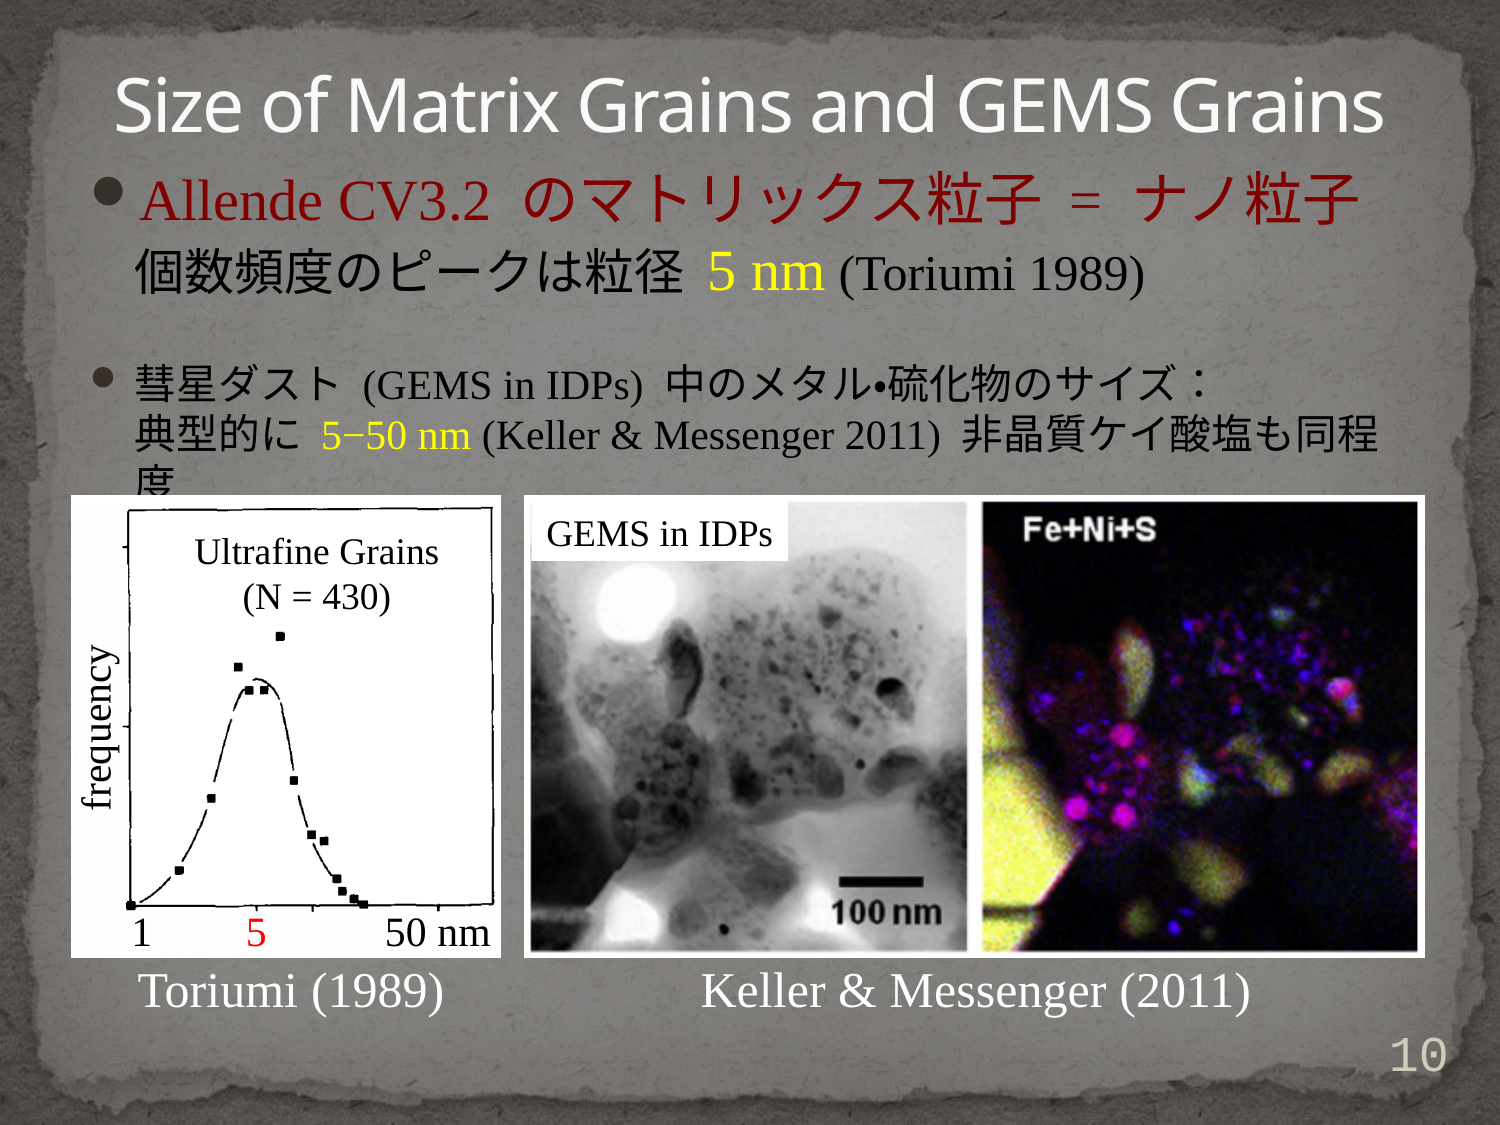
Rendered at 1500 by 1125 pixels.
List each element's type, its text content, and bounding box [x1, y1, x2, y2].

slide_number 10 [1349, 1014, 1449, 1089]
picture [524, 495, 1426, 958]
title Size of Matrix Grains and GEMS Grains [74, 24, 1425, 156]
text_box Keller & Messenger (2011) [685, 967, 1266, 1025]
text_box Toriumi (1989) [122, 967, 460, 1025]
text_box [74, 498, 499, 956]
list Allende CV3.2 のマトリックス粒子 = ナノ粒子 個数頻度のピークは粒径 5 nm (Toriumi 1989) 彗星ダスト (GEMS in IDPs) 中のメタル・硫化物のサイズ： 典型的に 5−50 nm (Keller & Messenger 2011) 非晶質ケイ酸塩も同程度 [75, 156, 1425, 1000]
